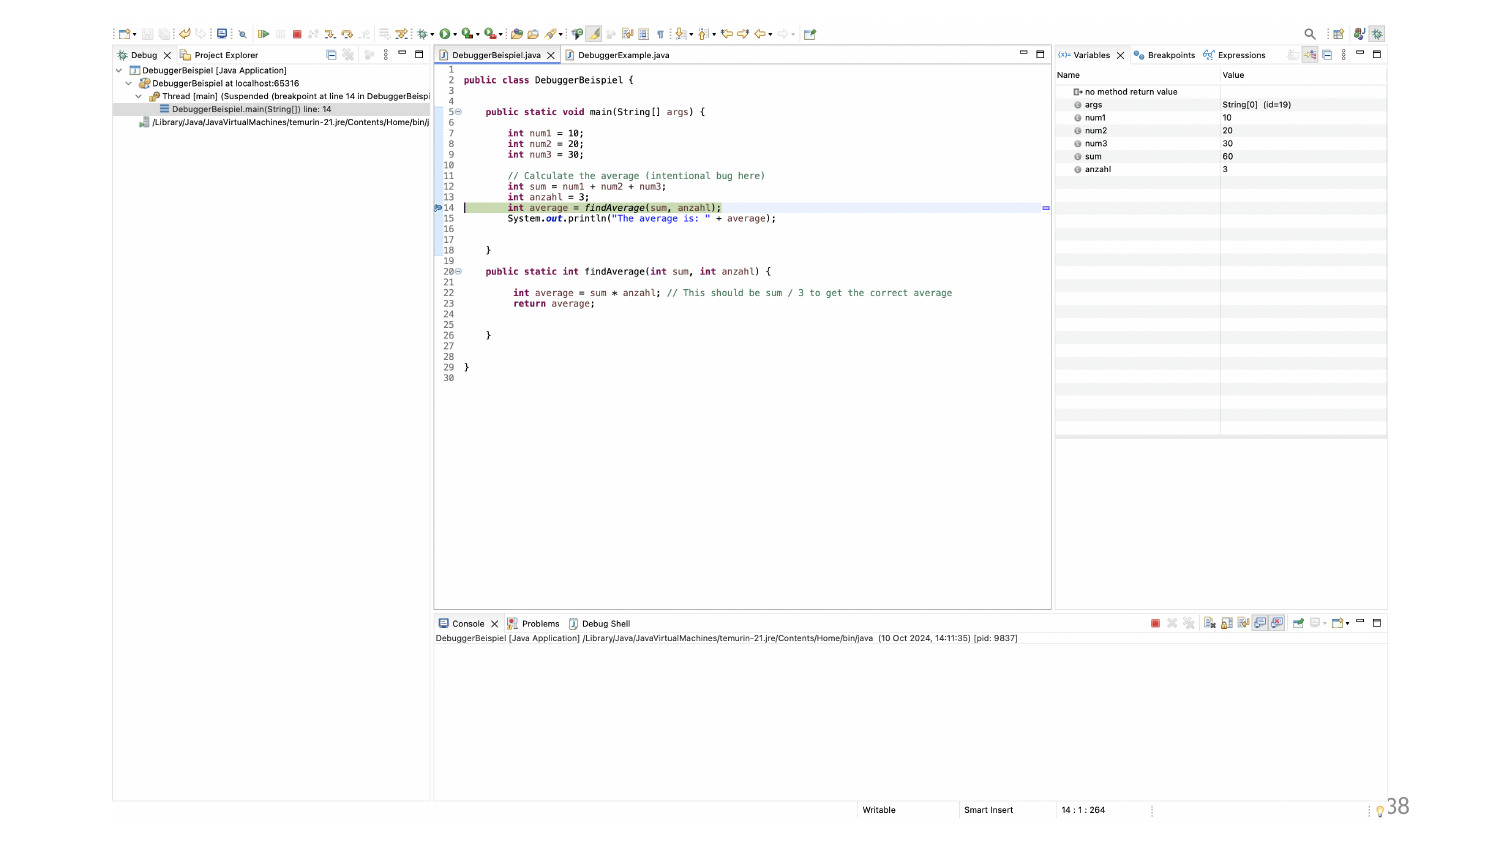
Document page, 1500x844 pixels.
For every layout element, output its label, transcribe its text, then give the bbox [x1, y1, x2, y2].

picture [112, 23, 1388, 821]
slide_number 38 [1389, 782, 1425, 827]
